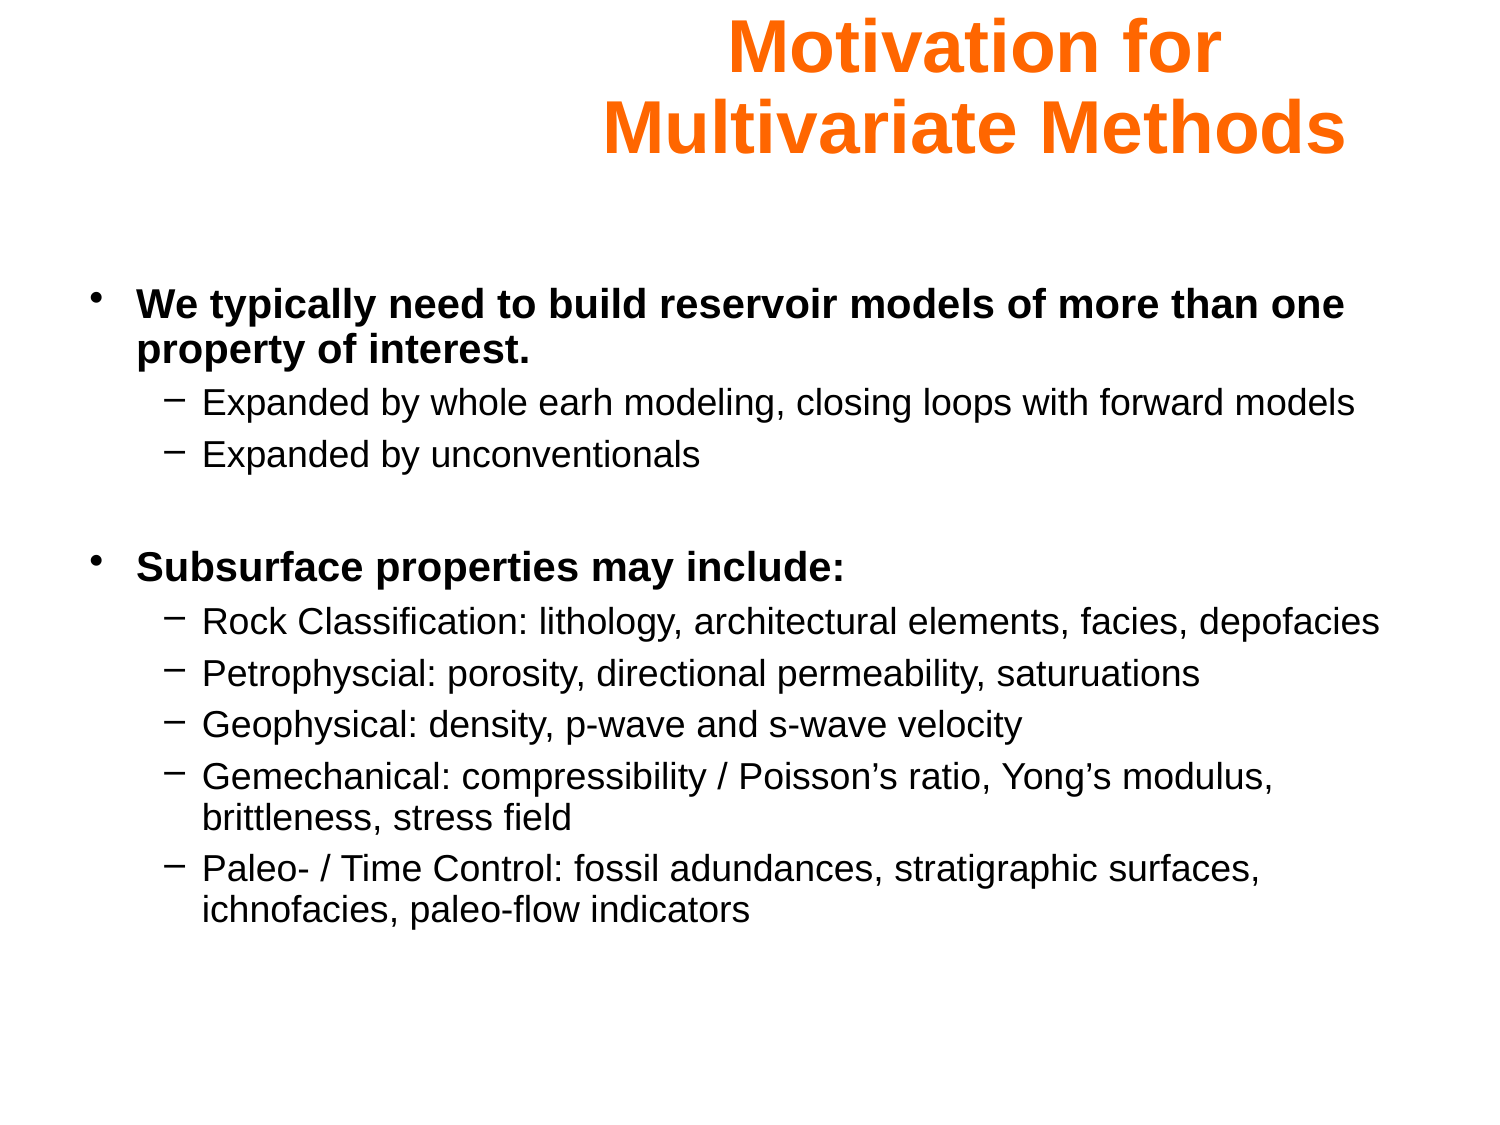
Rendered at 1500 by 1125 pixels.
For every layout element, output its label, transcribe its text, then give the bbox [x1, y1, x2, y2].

text_box We typically need to build reservoir models of more than one property of interest. Expanded by whole earh modeling, closing loops with forward models Expanded by unconventionals Subsurface properties may include: Rock Classification: lithology, architectural elements, facies, depofacies Petrophyscial: porosity, directional permeability, saturuations Geophysical: density, p-wave and s-wave velocity Gemechanical: compressibility / Poisson’s ratio, Yong’s modulus, brittleness, stress field Paleo- / Time Control: fossil adundances, stratigraphic surfaces, ichnofacies, paleo-flow indicators [74, 274, 1413, 950]
title Motivation for Multivariate Methods [537, 0, 1413, 188]
